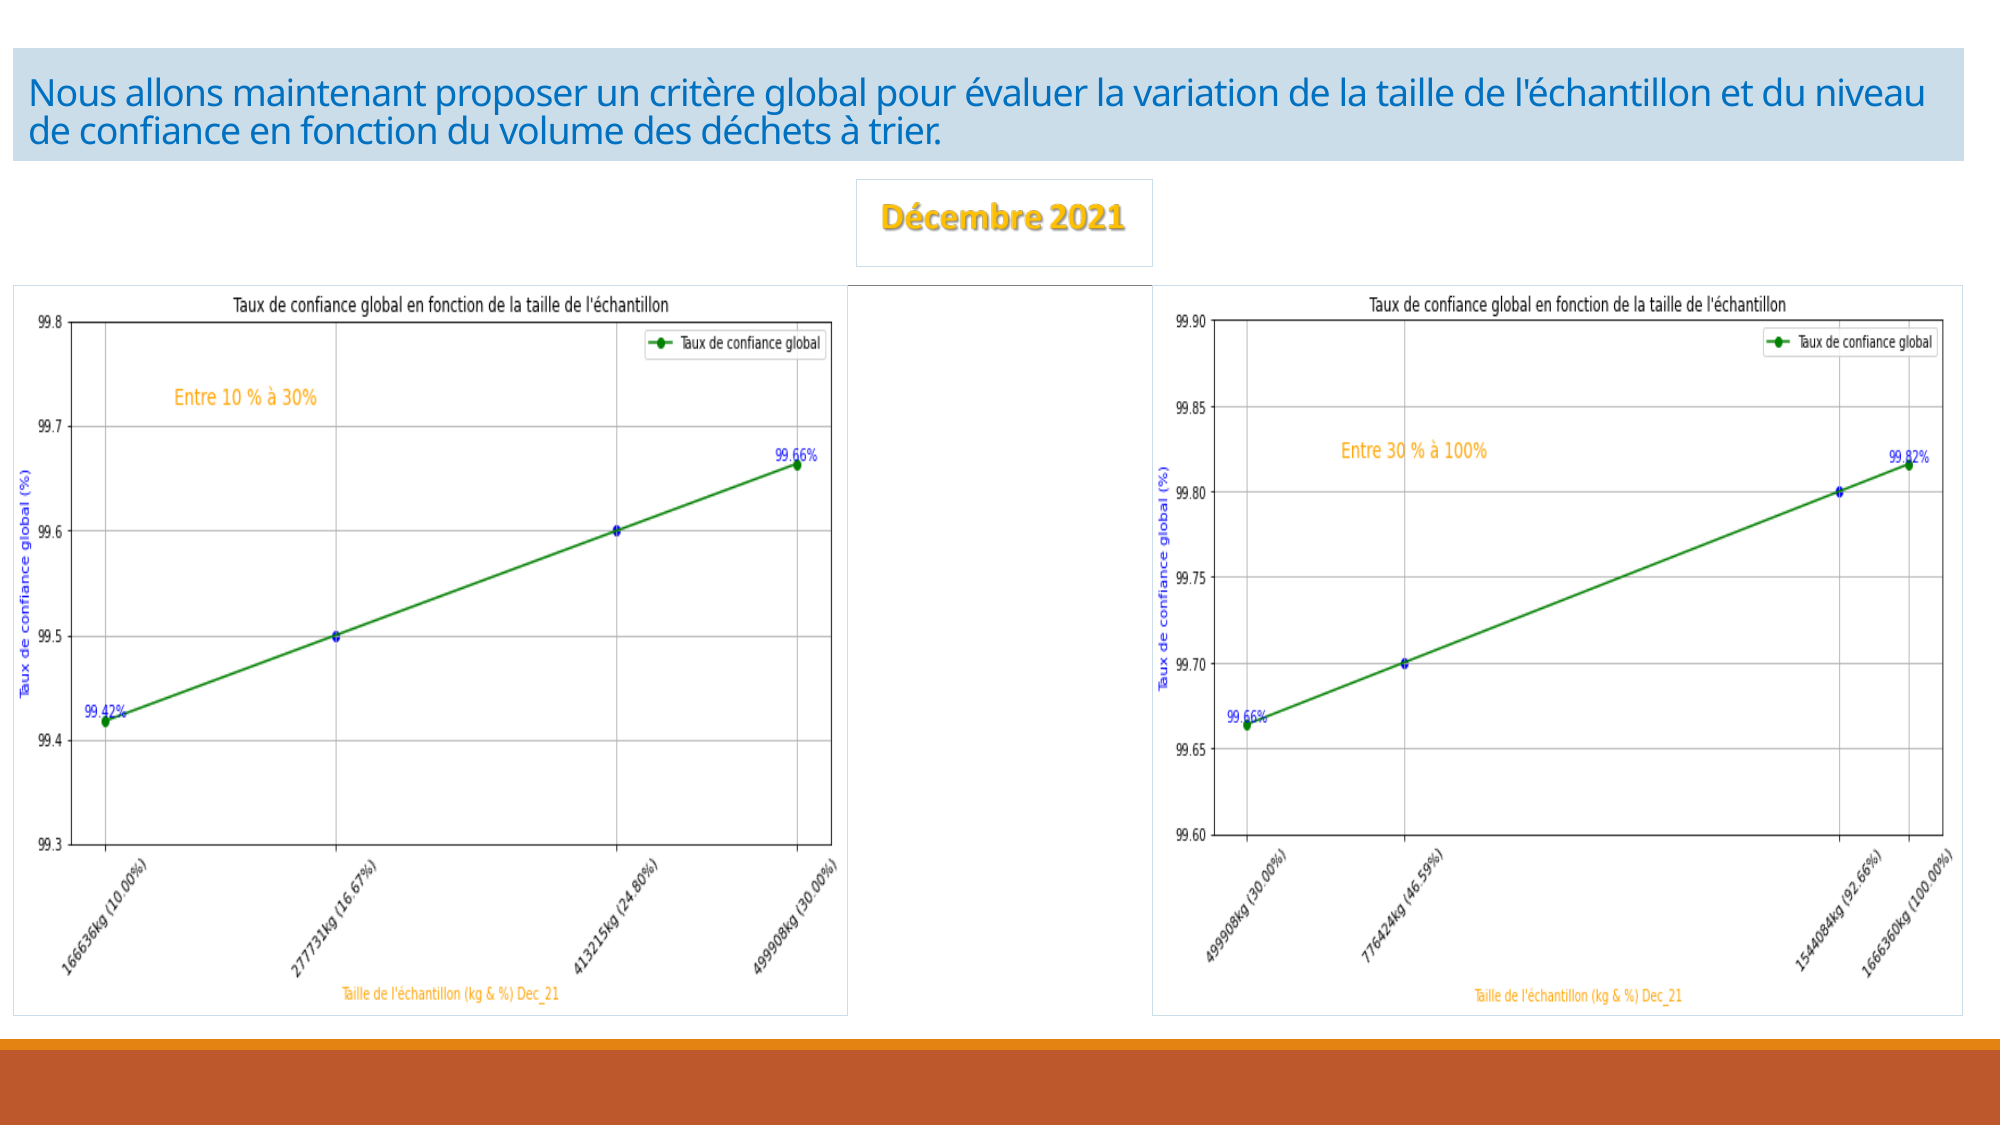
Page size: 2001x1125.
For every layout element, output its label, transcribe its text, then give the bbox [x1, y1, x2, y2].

picture [856, 178, 1154, 267]
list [12, 285, 848, 1016]
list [1152, 285, 1964, 1016]
title Nous allons maintenant proposer un critère global pour évaluer la variation de la taille de l'échantillon et du niveau de confiance en fonction du volume des déchets à trier. [13, 48, 1964, 161]
